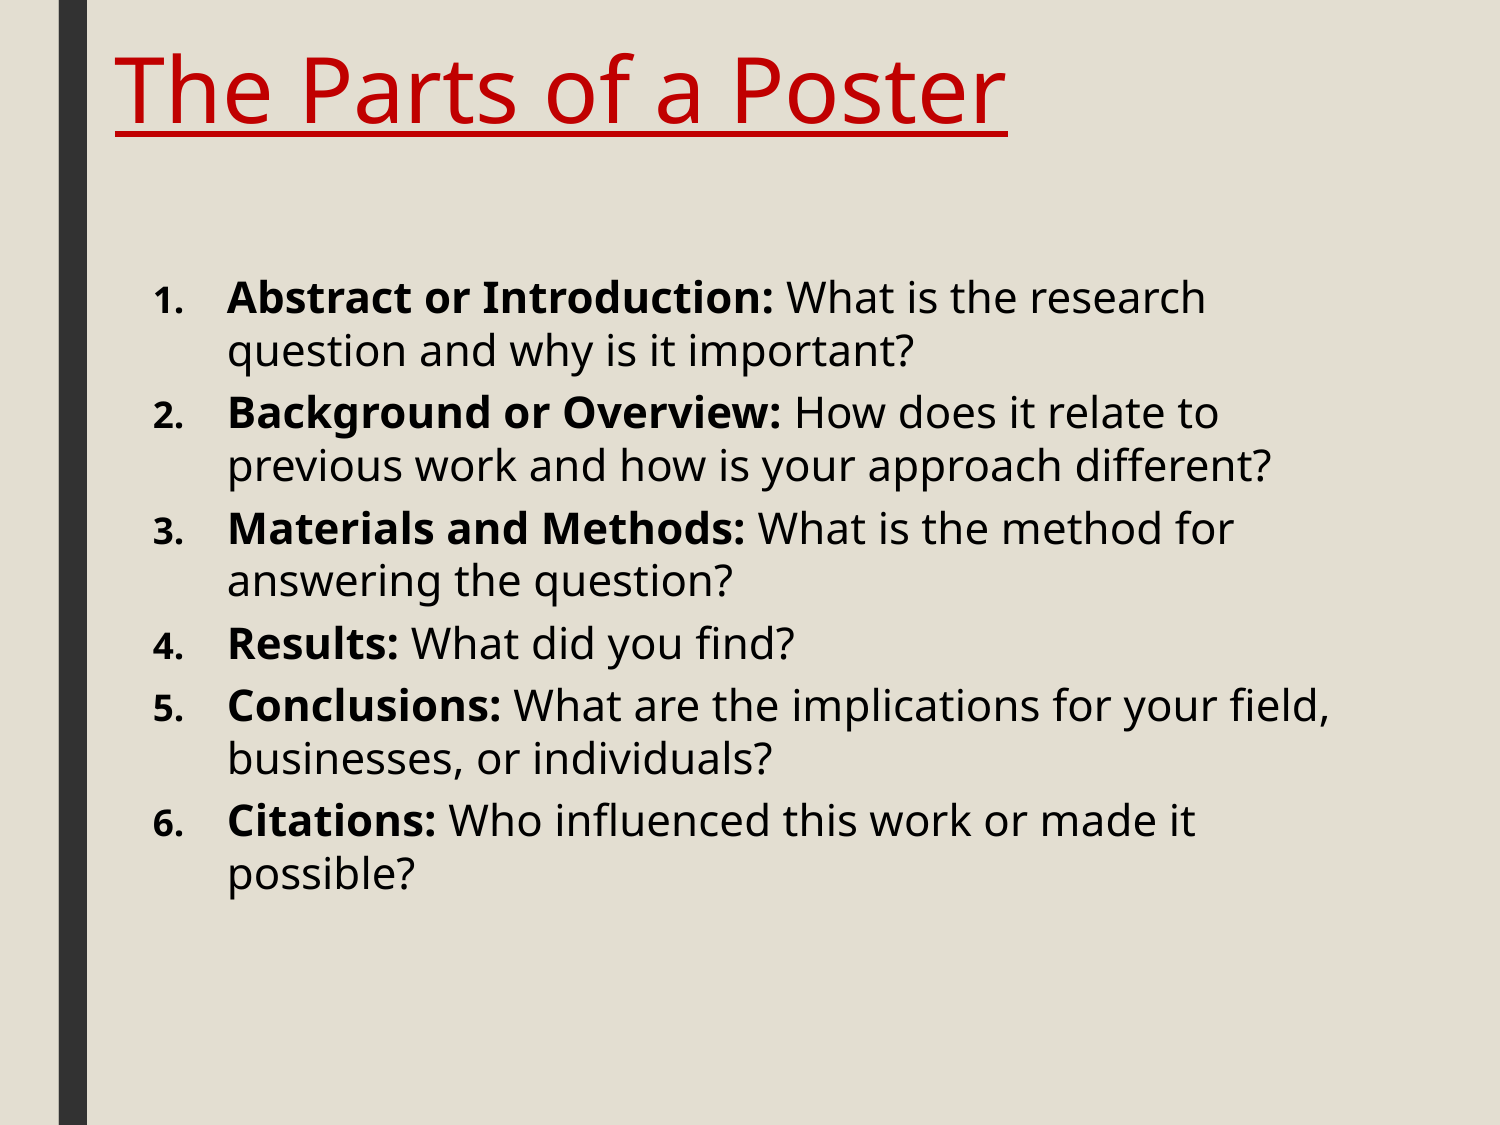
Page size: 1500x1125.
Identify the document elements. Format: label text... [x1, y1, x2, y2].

title The Parts of a Poster [99, 37, 1375, 238]
text_box Abstract or Introduction: What is the research question and why is it important? Background or Overview: How does it relate to previous work and how is your approach different? Materials and Methods: What is the method for answering the question? Results: What did you find? Conclusions: What are the implications for your field, businesses, or individuals? Citations: Who influenced this work or made it possible? [132, 262, 1371, 913]
